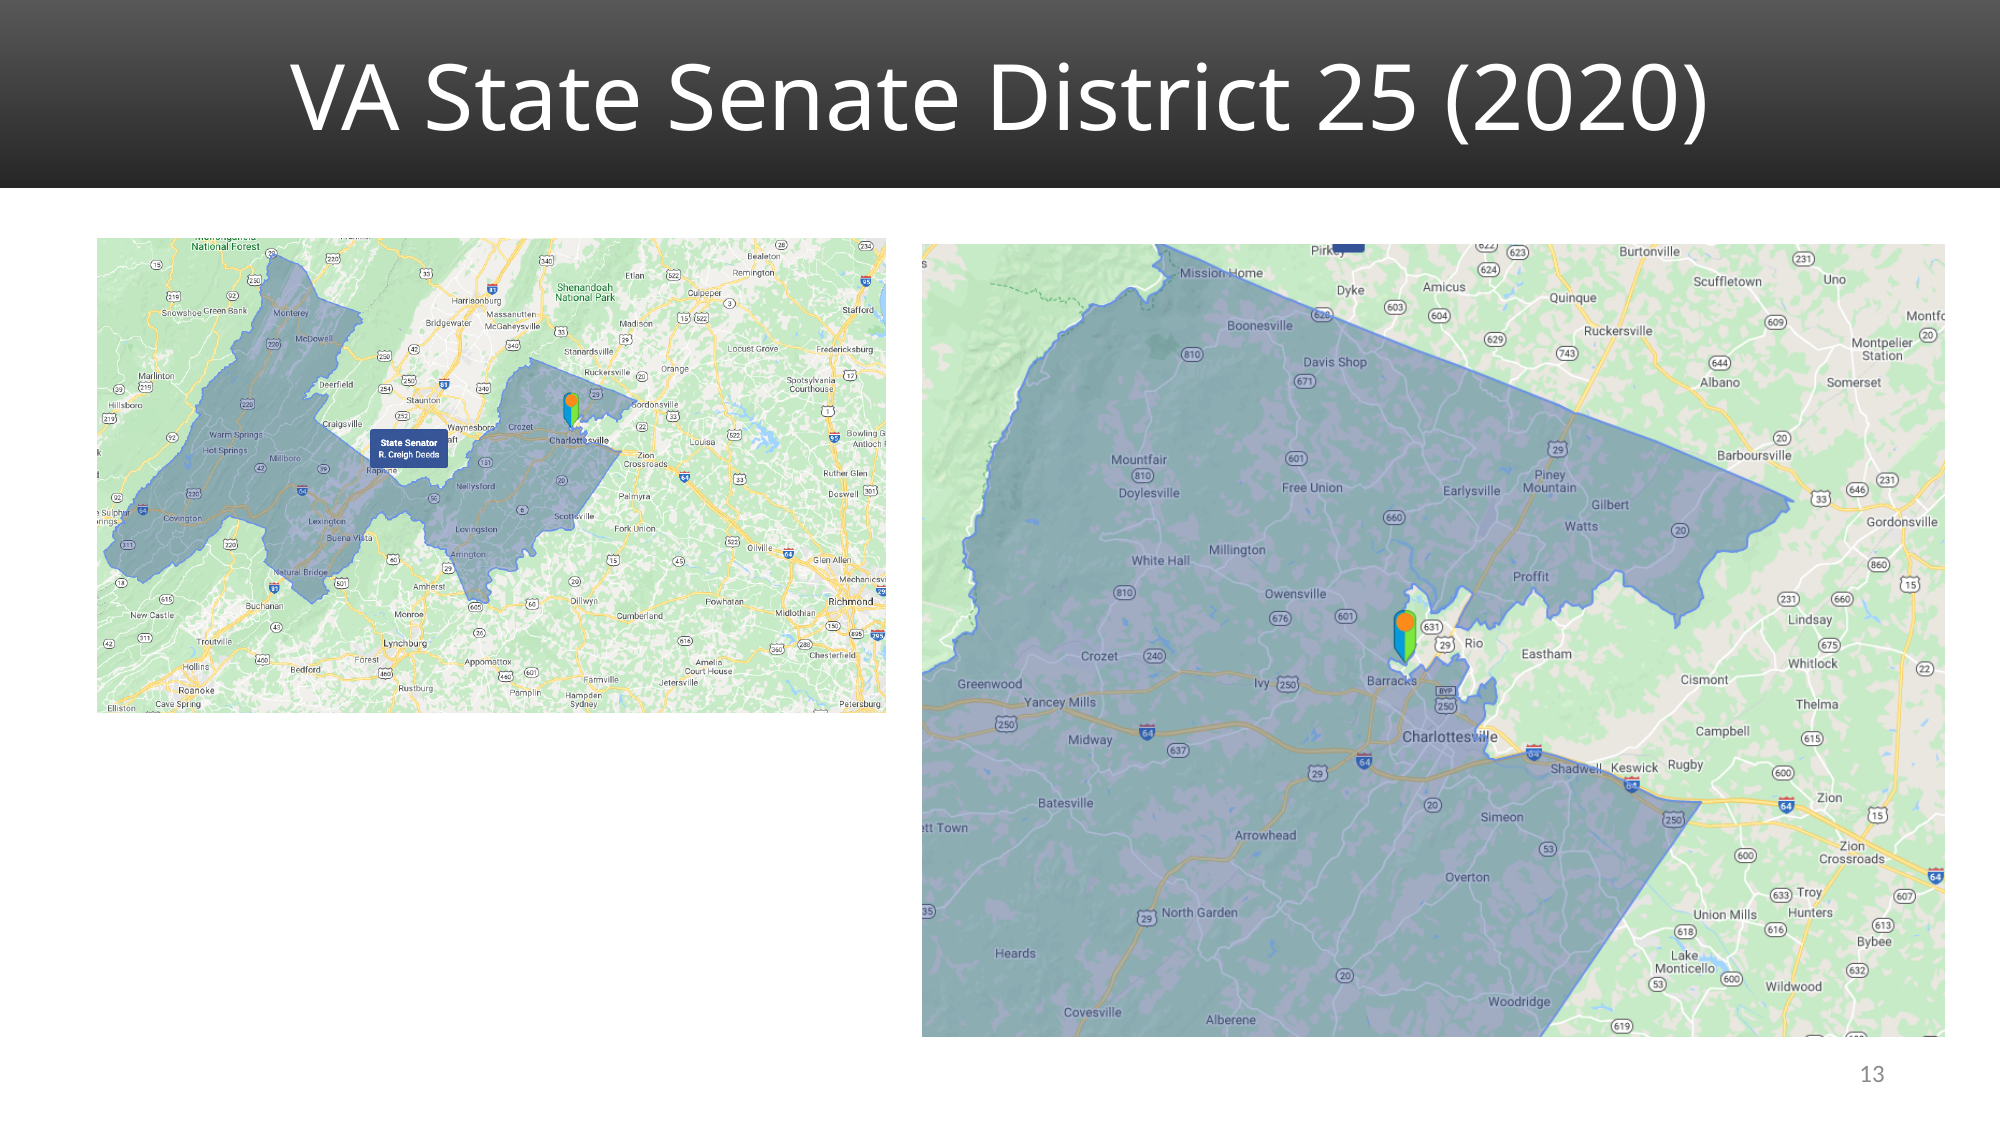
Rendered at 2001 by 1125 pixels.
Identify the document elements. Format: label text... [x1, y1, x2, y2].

picture [921, 243, 1945, 1038]
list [97, 238, 886, 713]
slide_number 13 [1433, 1046, 1900, 1103]
title VA State Senate District 25 (2020) [99, 24, 1900, 163]
